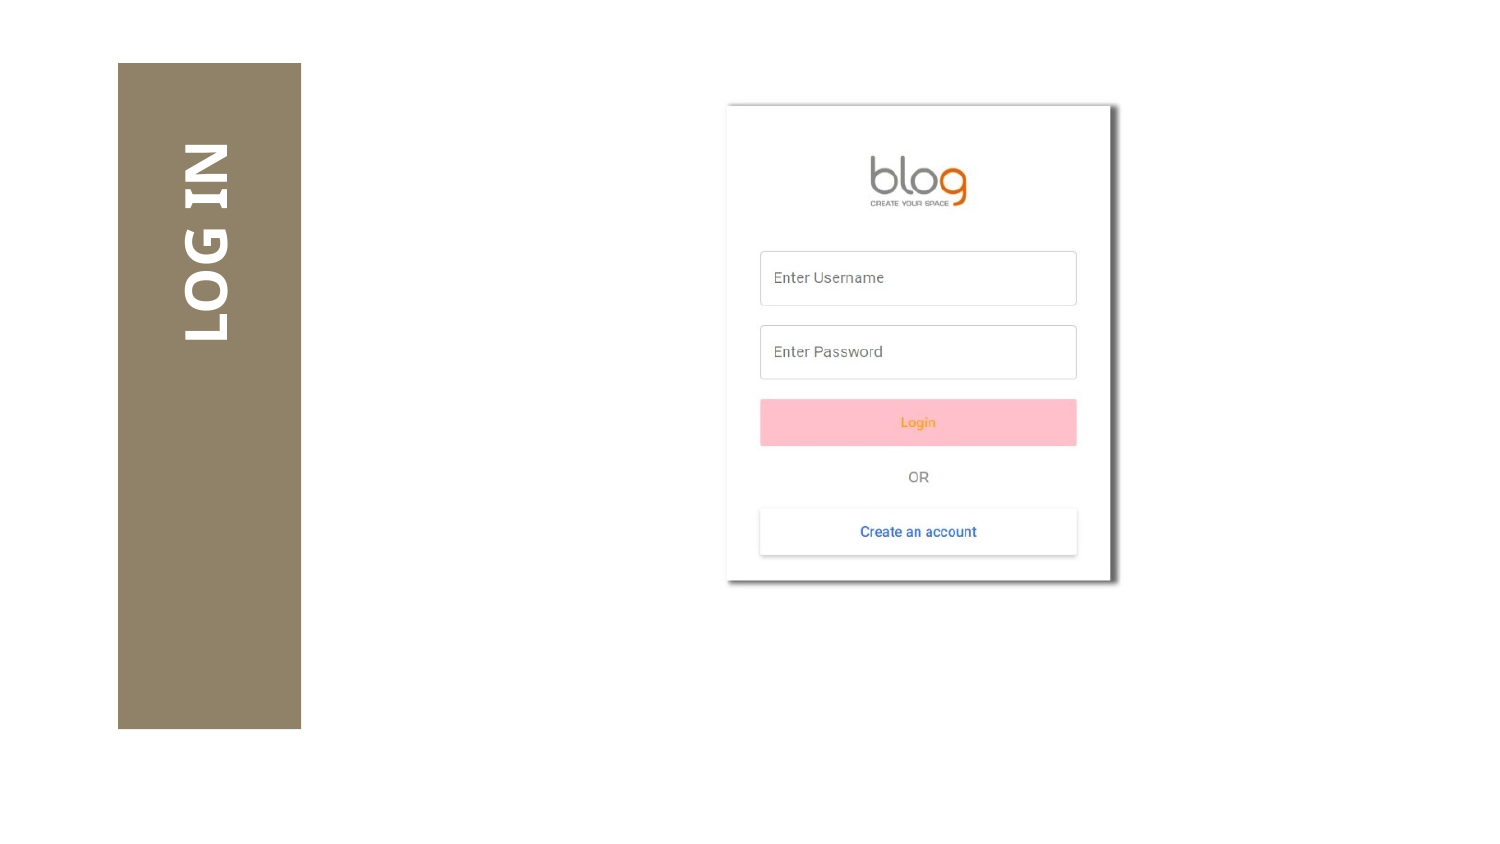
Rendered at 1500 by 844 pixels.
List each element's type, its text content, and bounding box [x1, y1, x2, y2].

text_box [118, 63, 302, 730]
title LOG IN [106, 125, 255, 600]
picture [335, 45, 1500, 756]
